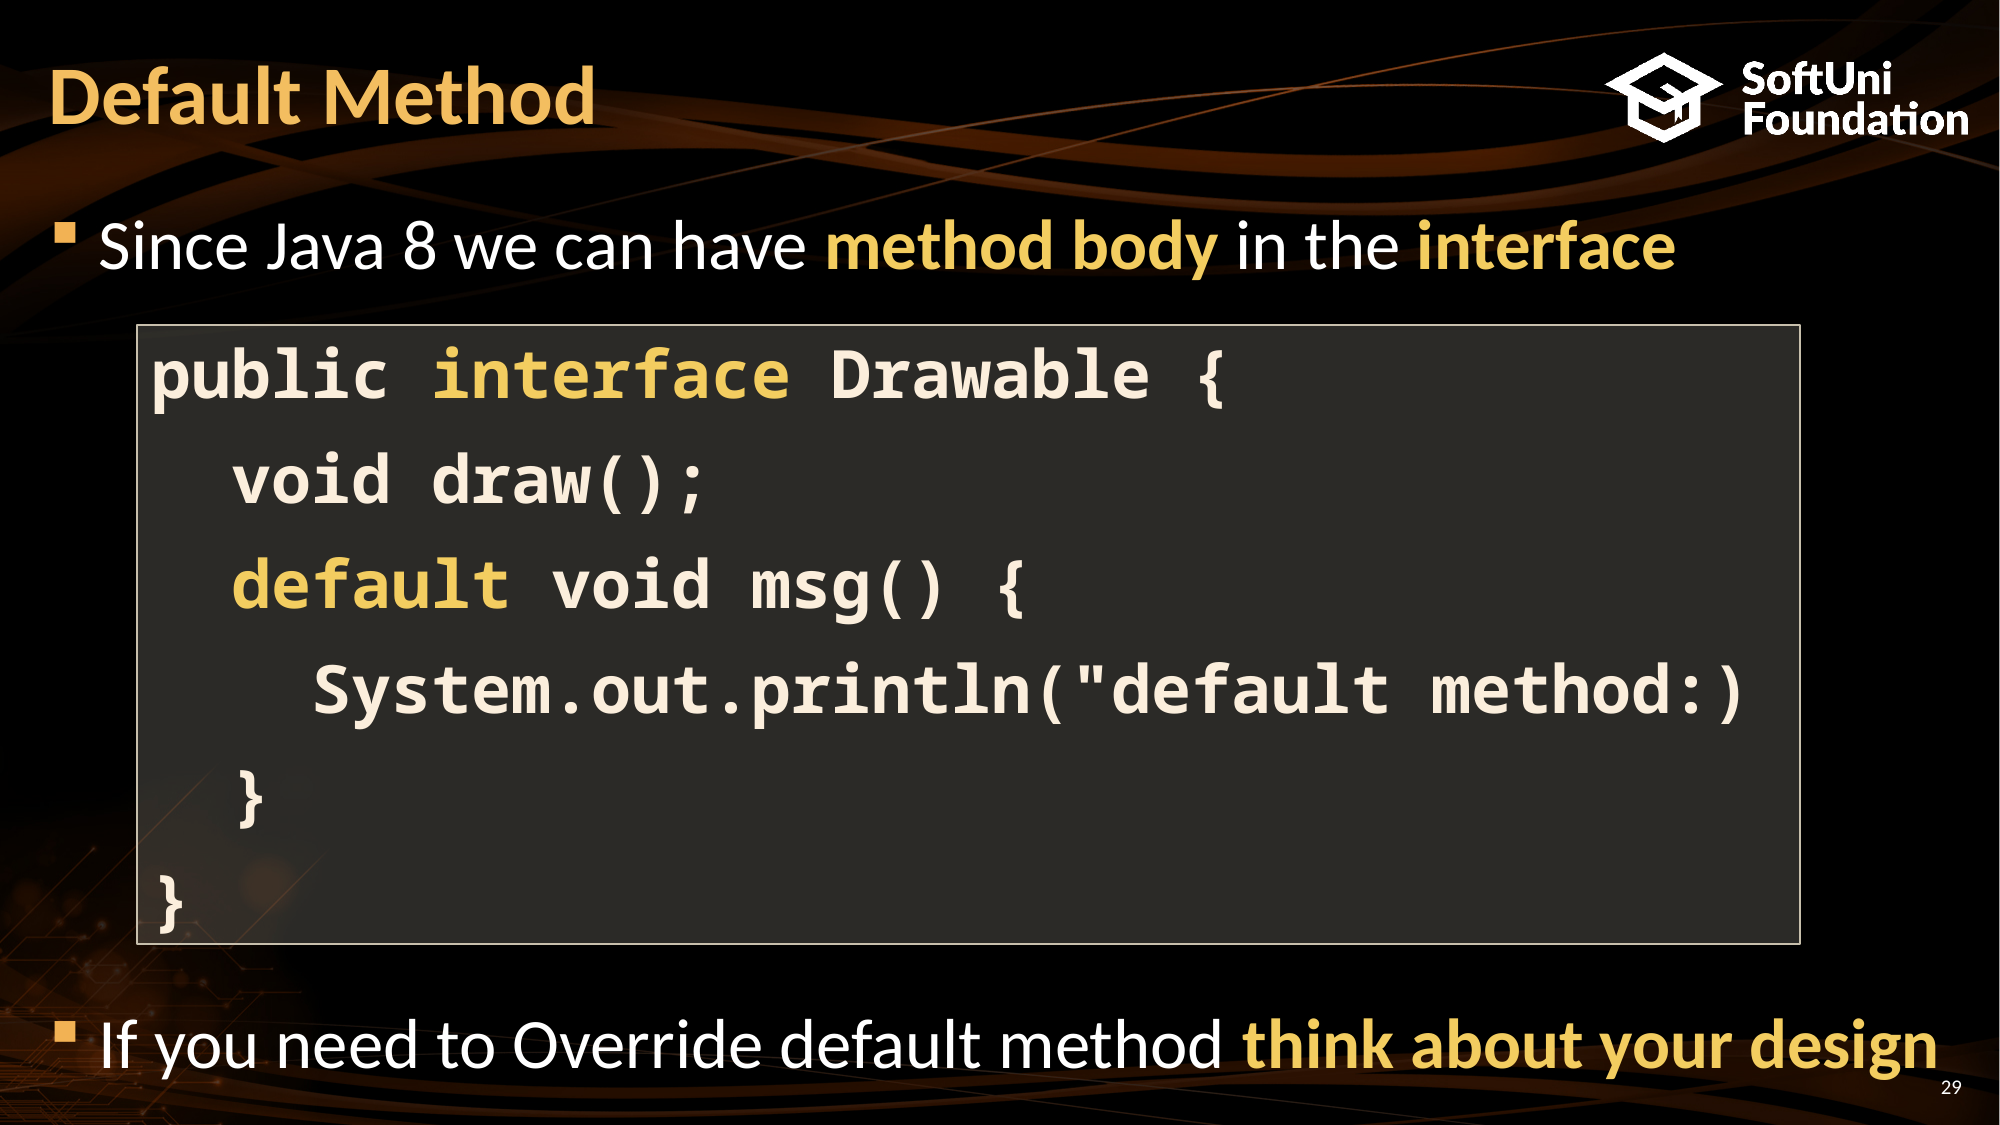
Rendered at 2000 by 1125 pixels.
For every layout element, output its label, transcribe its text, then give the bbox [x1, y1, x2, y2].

title Default Method [30, 6, 1602, 189]
text_box public interface Drawable { void draw(); default void msg() { System.out.println("default method:) } } [137, 324, 1800, 945]
list Since Java 8 we can have method body in the interface If you need to Override default method think about your design [31, 188, 1968, 1103]
picture [0, 0, 2000, 1125]
